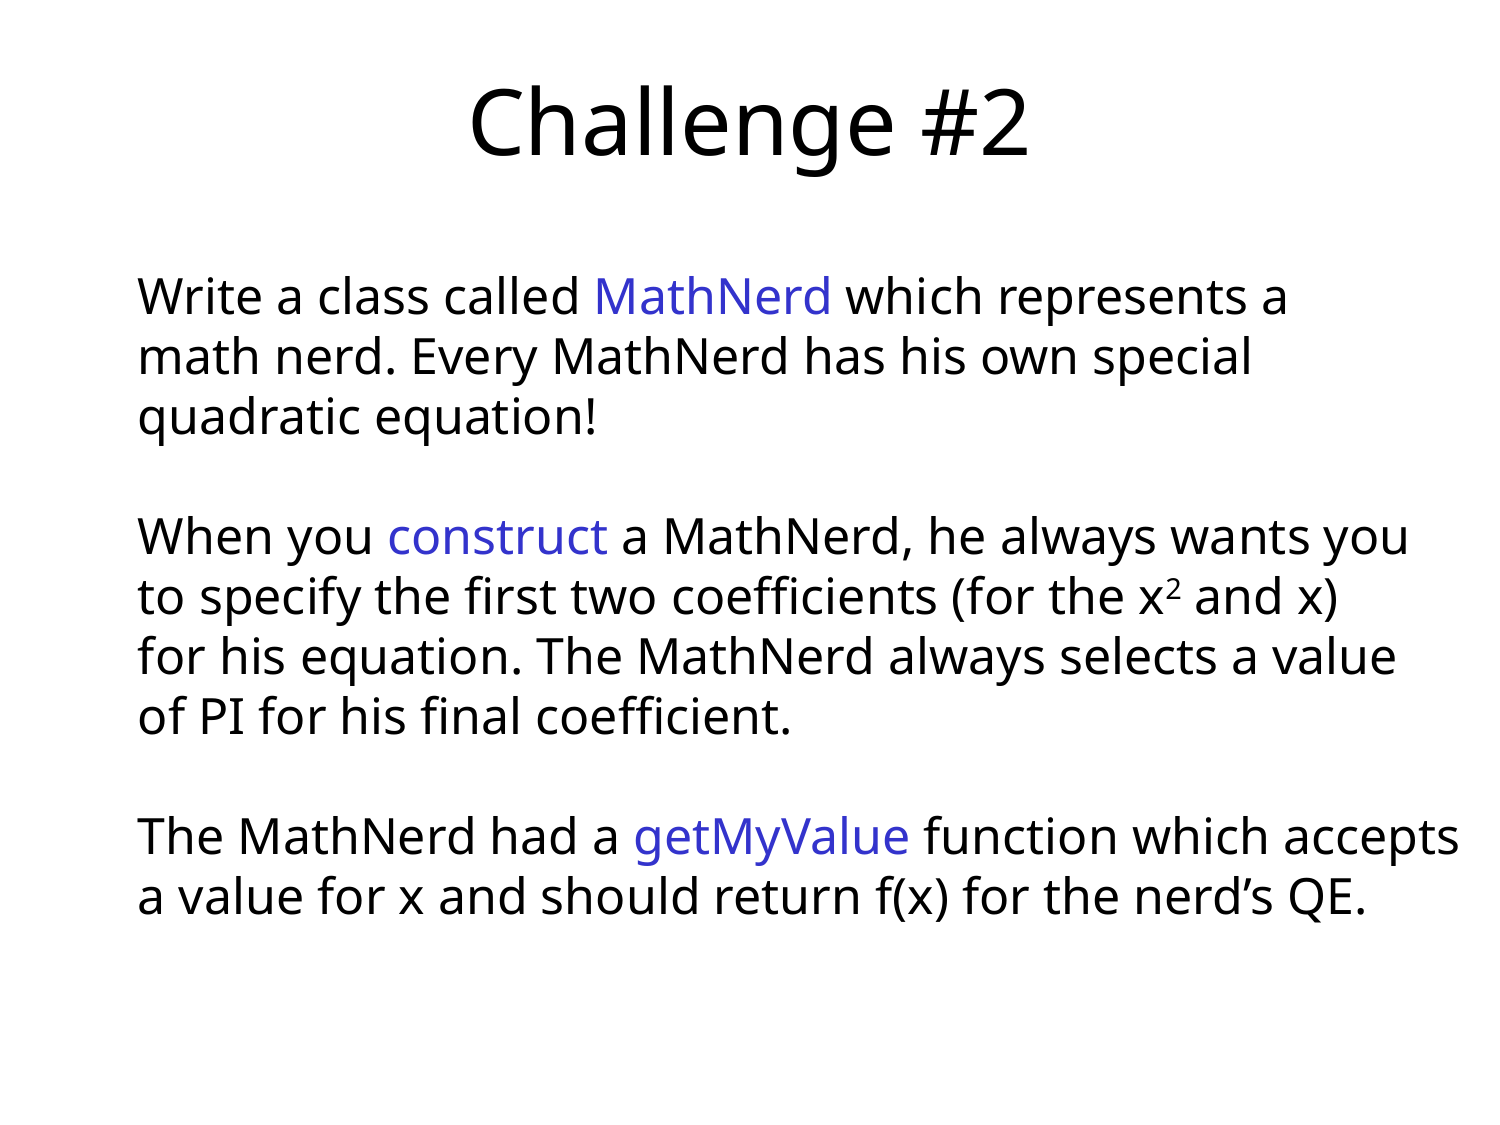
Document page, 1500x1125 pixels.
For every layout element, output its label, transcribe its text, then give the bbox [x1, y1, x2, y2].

title Challenge #2 [112, 24, 1388, 213]
text_box Write a class called MathNerd which represents a math nerd. Every MathNerd has his own special quadratic equation! When you construct a MathNerd, he always wants you to specify the first two coefficients (for the x2 and x) for his equation. The MathNerd always selects a value of PI for his final coefficient. The MathNerd had a getMyValue function which accepts a value for x and should return f(x) for the nerd’s QE. [123, 257, 1476, 933]
